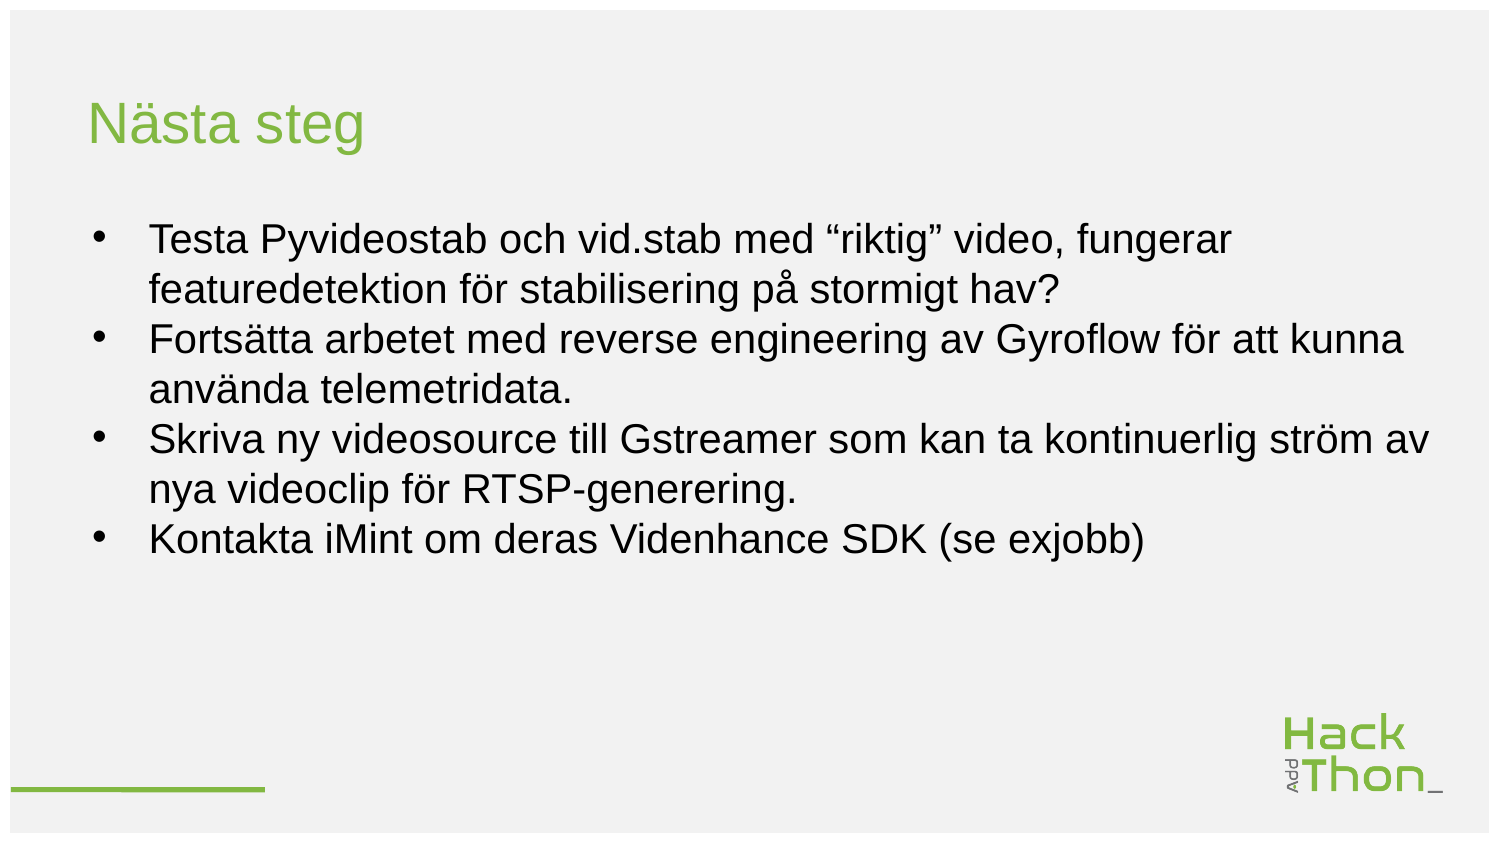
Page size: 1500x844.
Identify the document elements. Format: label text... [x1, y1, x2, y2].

text_box Testa Pyvideostab och vid.stab med “riktig” video, fungerar featuredetektion för stabilisering på stormigt hav? Fortsätta arbetet med reverse engineering av Gyroflow för att kunna använda telemetridata. Skriva ny videosource till Gstreamer som kan ta kontinuerlig ström av nya videoclip för RTSP-generering. Kontakta iMint om deras Videnhance SDK (se exjobb) [77, 203, 1448, 669]
text_box Nästa steg [72, 32, 1423, 220]
picture [1285, 713, 1444, 793]
